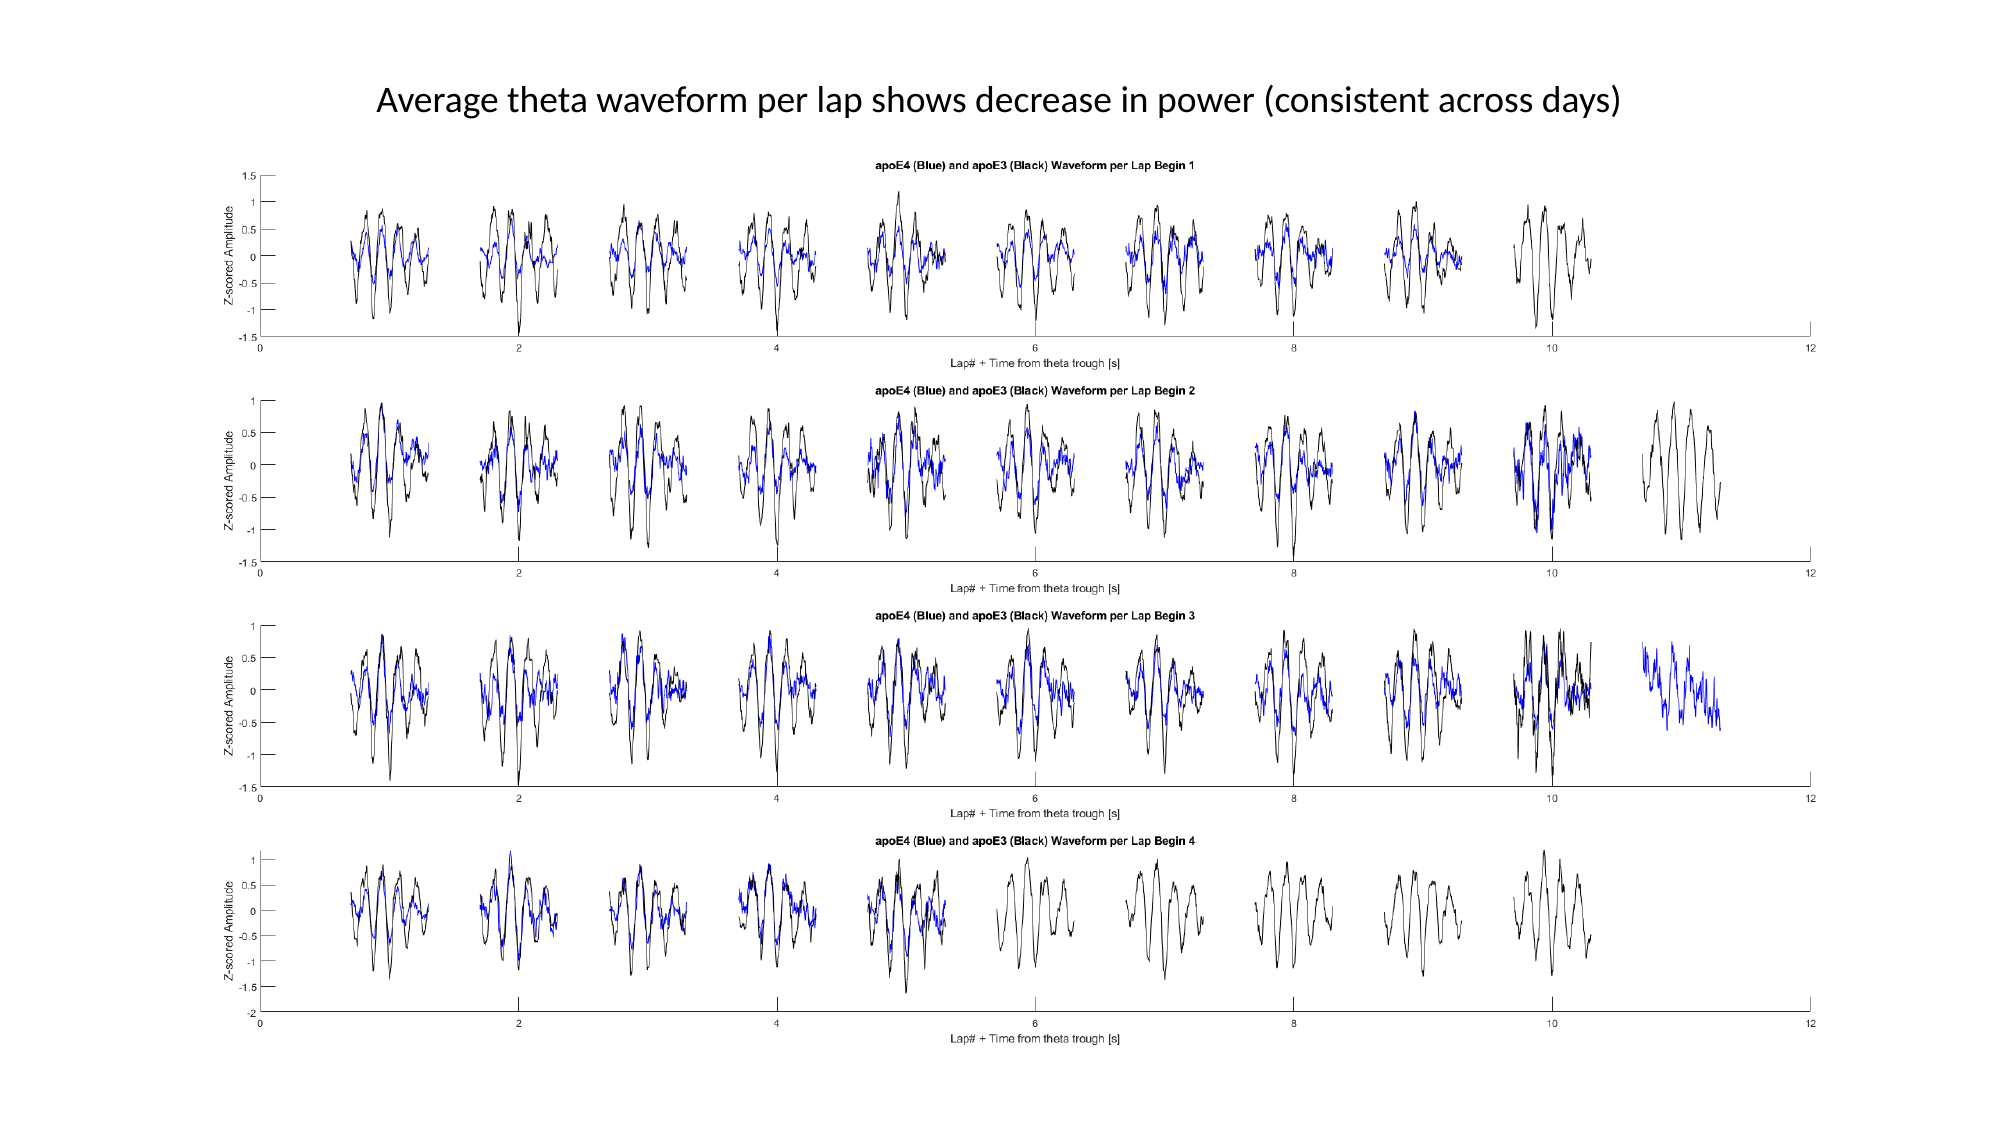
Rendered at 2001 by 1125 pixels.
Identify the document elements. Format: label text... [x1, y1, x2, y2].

picture [0, 97, 2000, 1125]
text_box Average theta waveform per lap shows decrease in power (consistent across days) [361, 67, 1639, 97]
